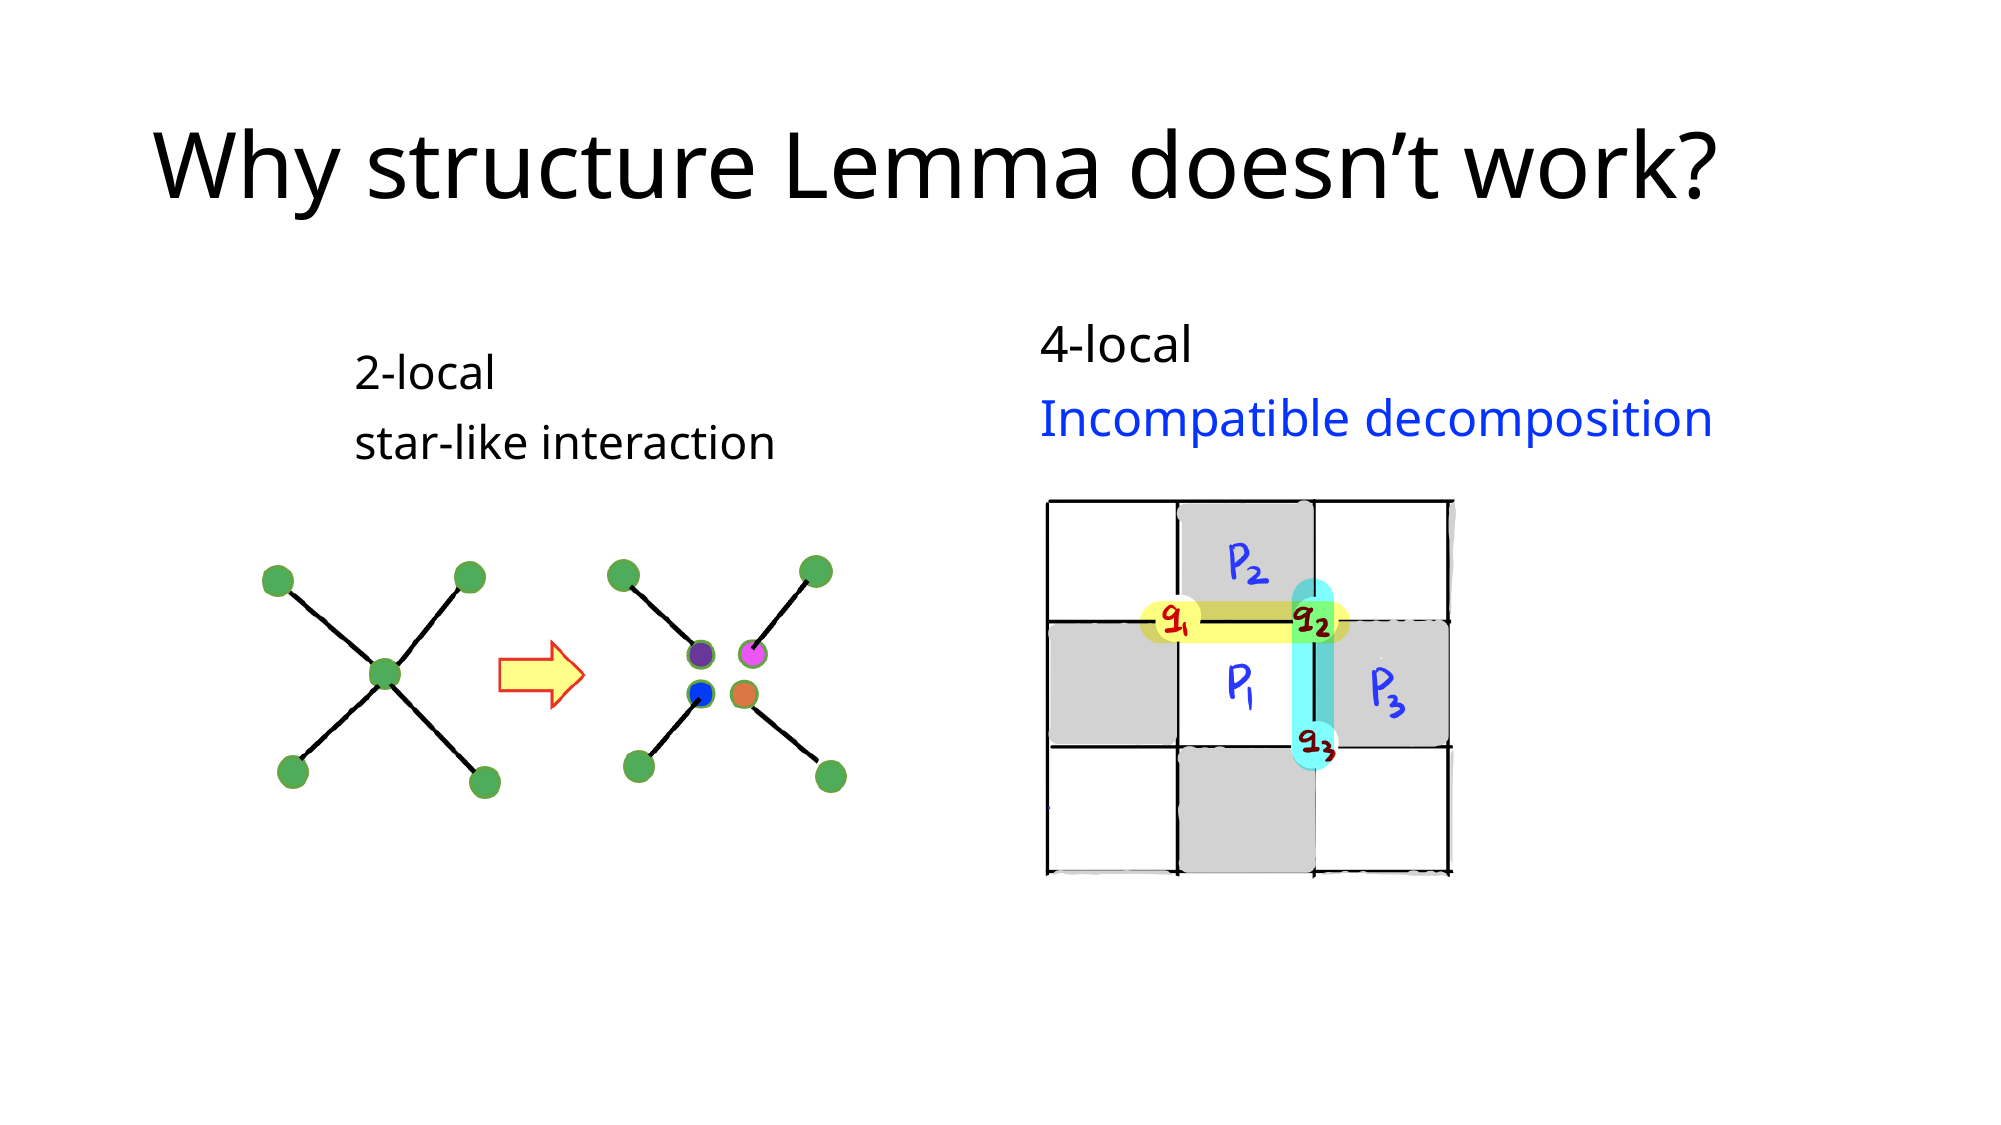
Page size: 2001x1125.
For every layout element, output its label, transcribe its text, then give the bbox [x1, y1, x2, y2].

list 4-local Incompatible decomposition [1025, 311, 1740, 478]
picture [248, 502, 884, 823]
text_box 2-local star-like interaction [339, 342, 847, 478]
title Why structure Lemma doesn’t work? [137, 59, 1863, 278]
picture [1024, 477, 1468, 890]
